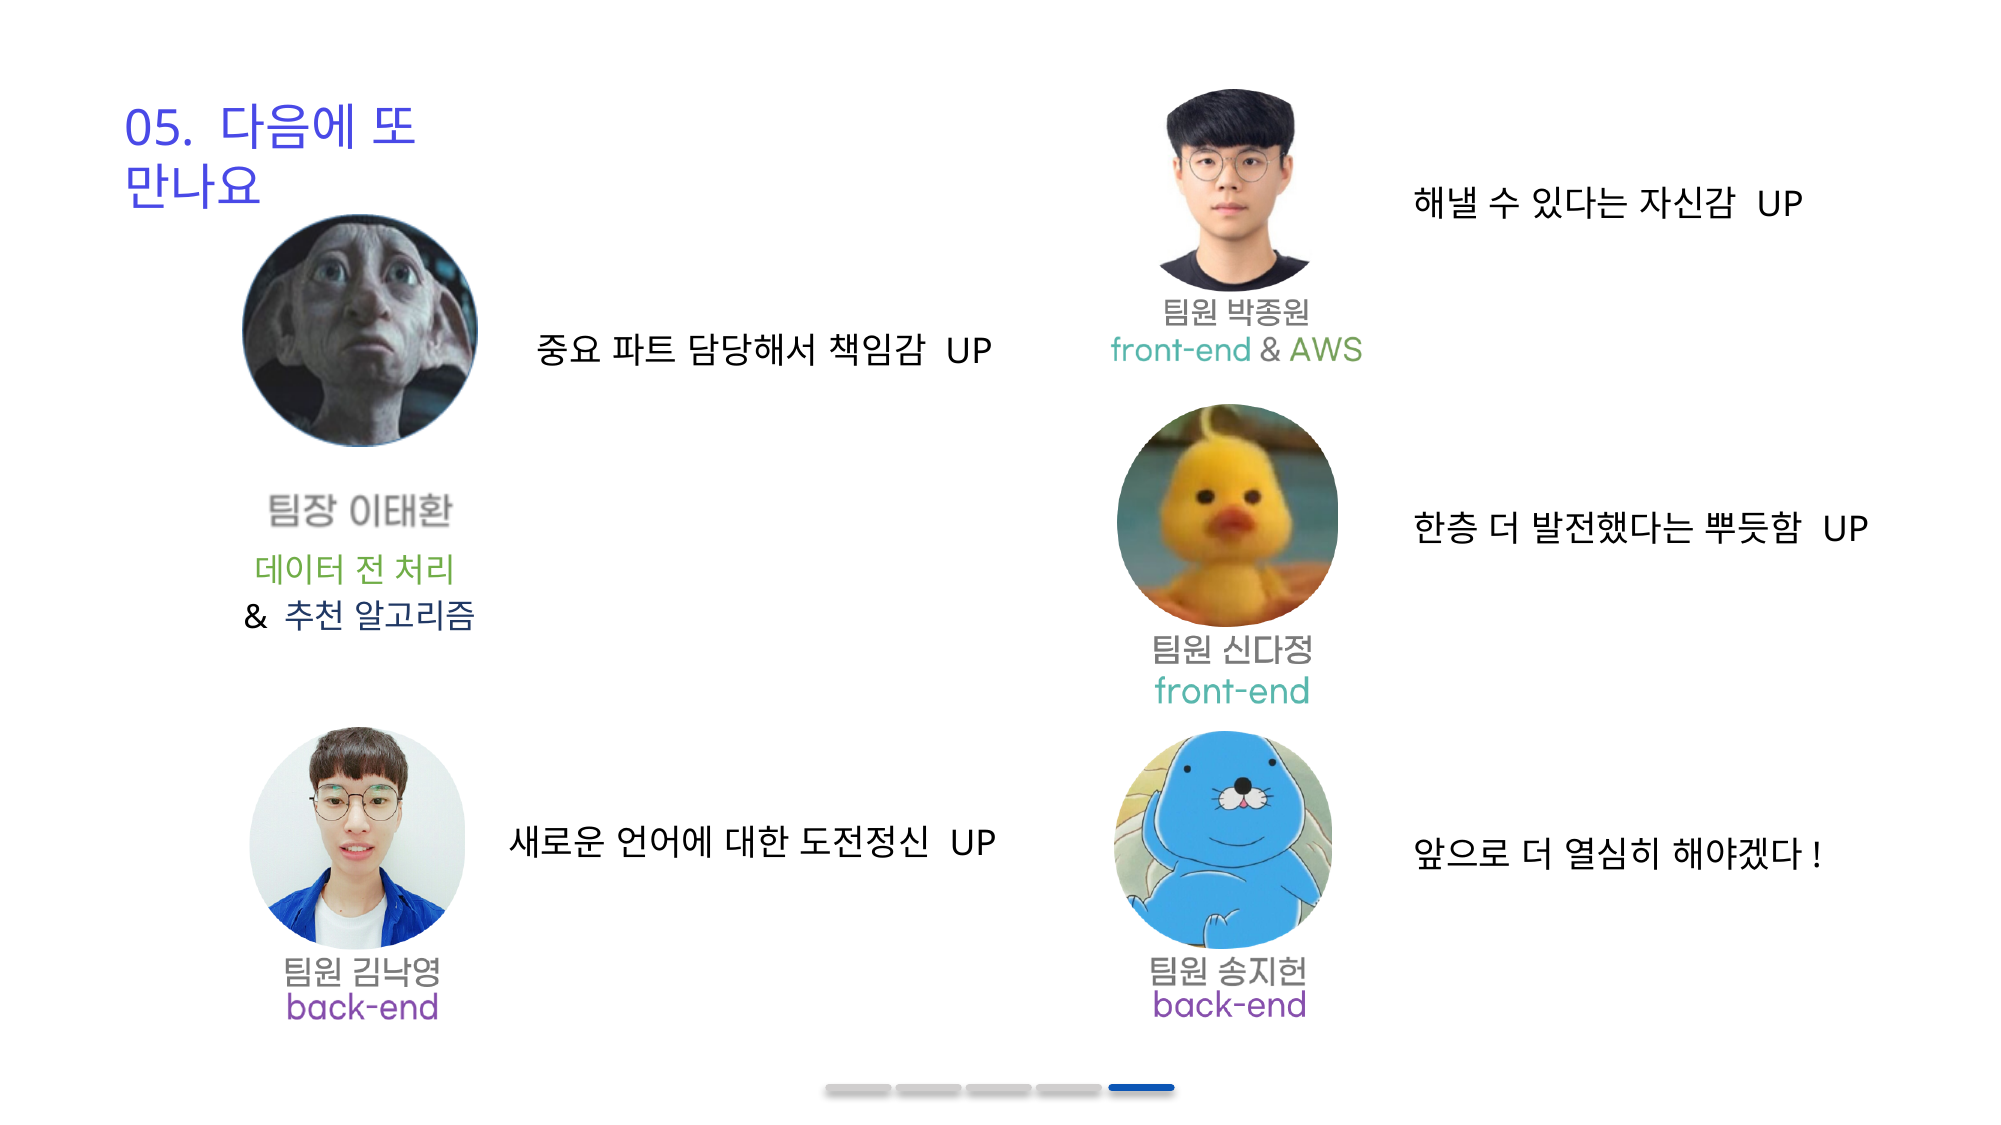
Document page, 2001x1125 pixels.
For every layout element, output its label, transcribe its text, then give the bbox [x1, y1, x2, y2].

picture [1077, 89, 1377, 379]
text_box 중요 파트 담당해서 책임감 UP [521, 312, 1075, 386]
text_box 앞으로 더 열심히 해야겠다! [1398, 816, 1895, 890]
picture [1095, 404, 1338, 723]
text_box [109, 87, 558, 201]
text_box 해낼 수 있다는 자신감 UP [1398, 165, 1943, 239]
text_box 새로운 언어에 대한 도전정신 UP [493, 805, 1068, 878]
text_box 한층 더 발전했다는 뿌듯함 UP [1398, 491, 1963, 564]
picture [228, 727, 466, 1040]
picture [241, 214, 479, 447]
text_box 데이터 전 처리 & 추천 알고리즘 [111, 528, 608, 651]
picture [1095, 731, 1332, 1036]
picture [263, 490, 457, 532]
